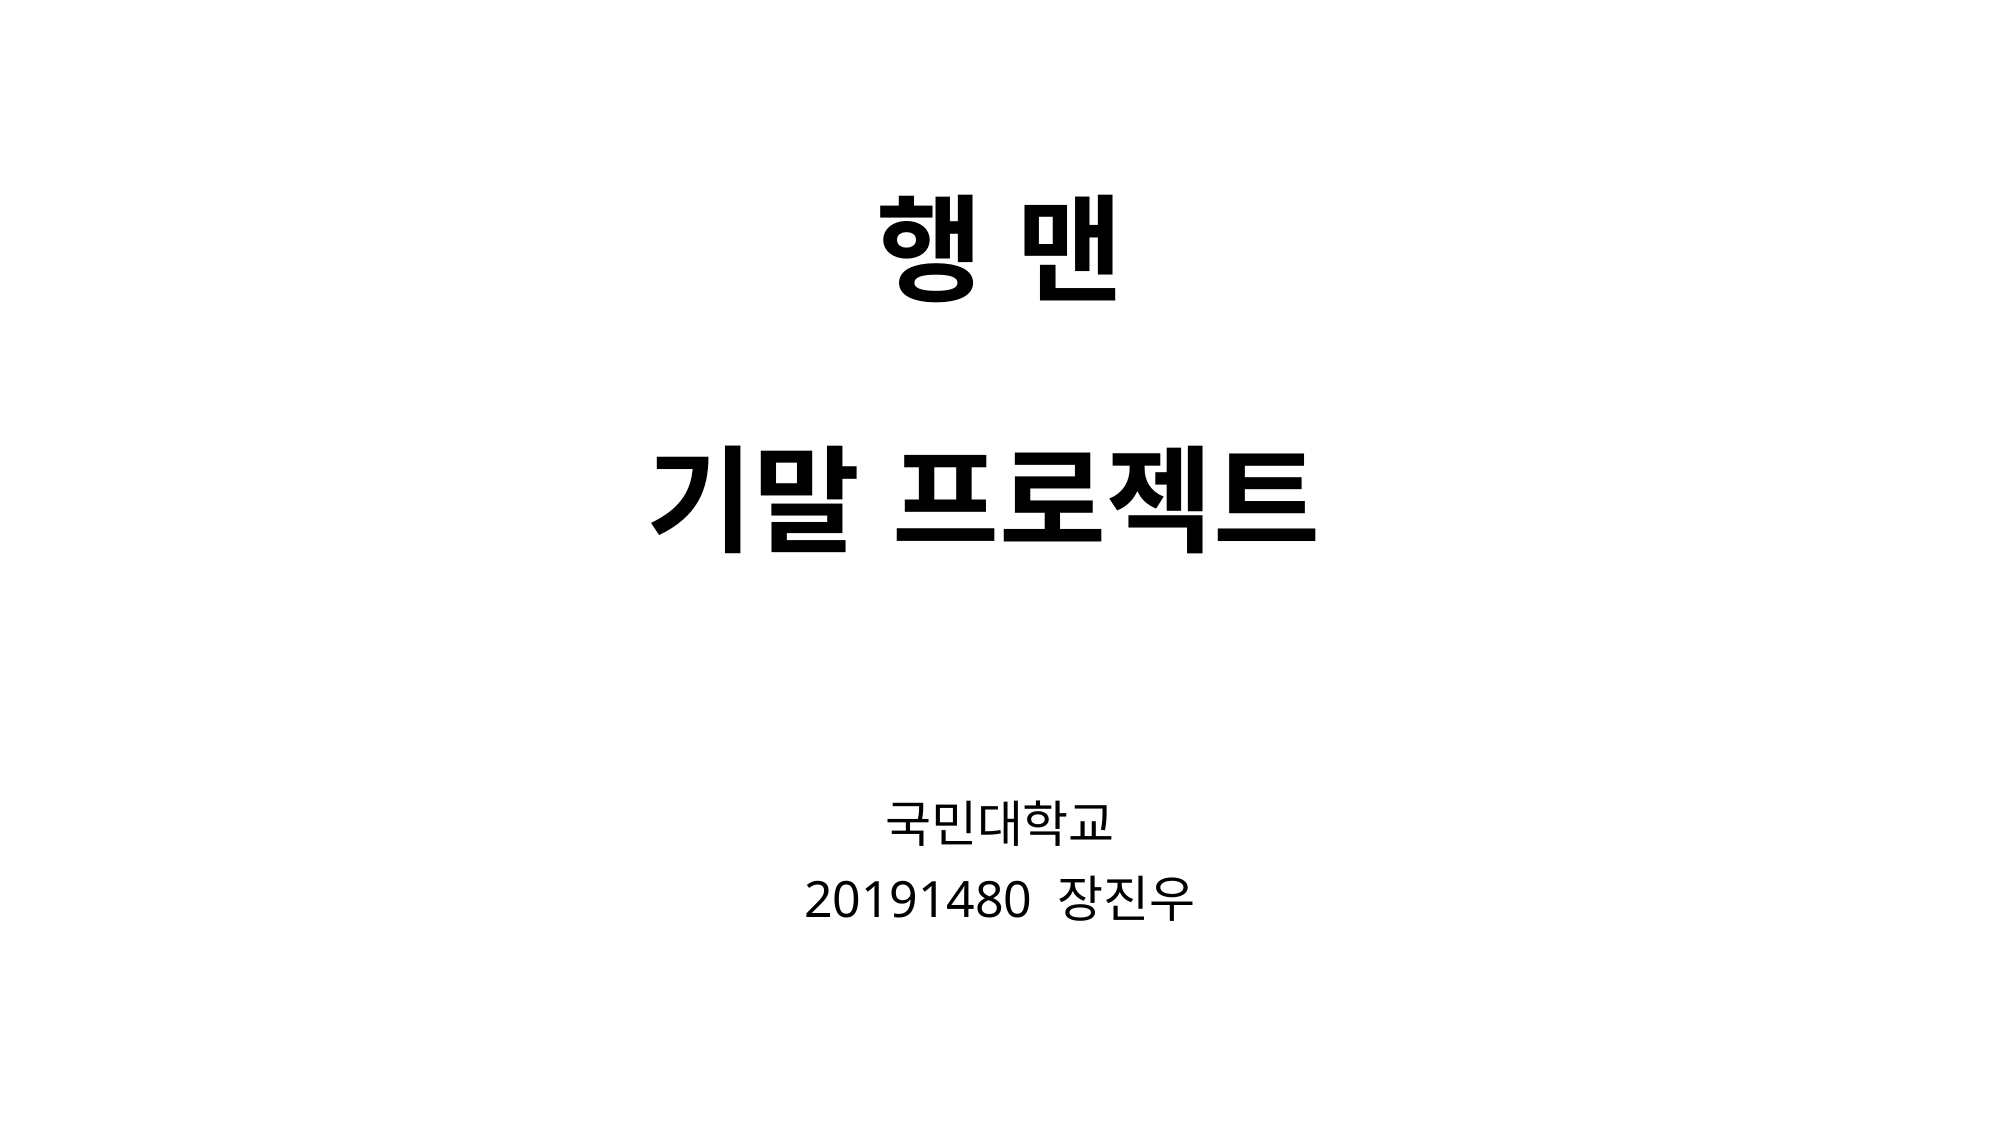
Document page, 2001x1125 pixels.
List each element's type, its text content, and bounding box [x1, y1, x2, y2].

subtitle 국민대학교 20191480 장진우 [249, 710, 1750, 983]
title 행 맨 기말 프로젝트 [249, 184, 1750, 576]
